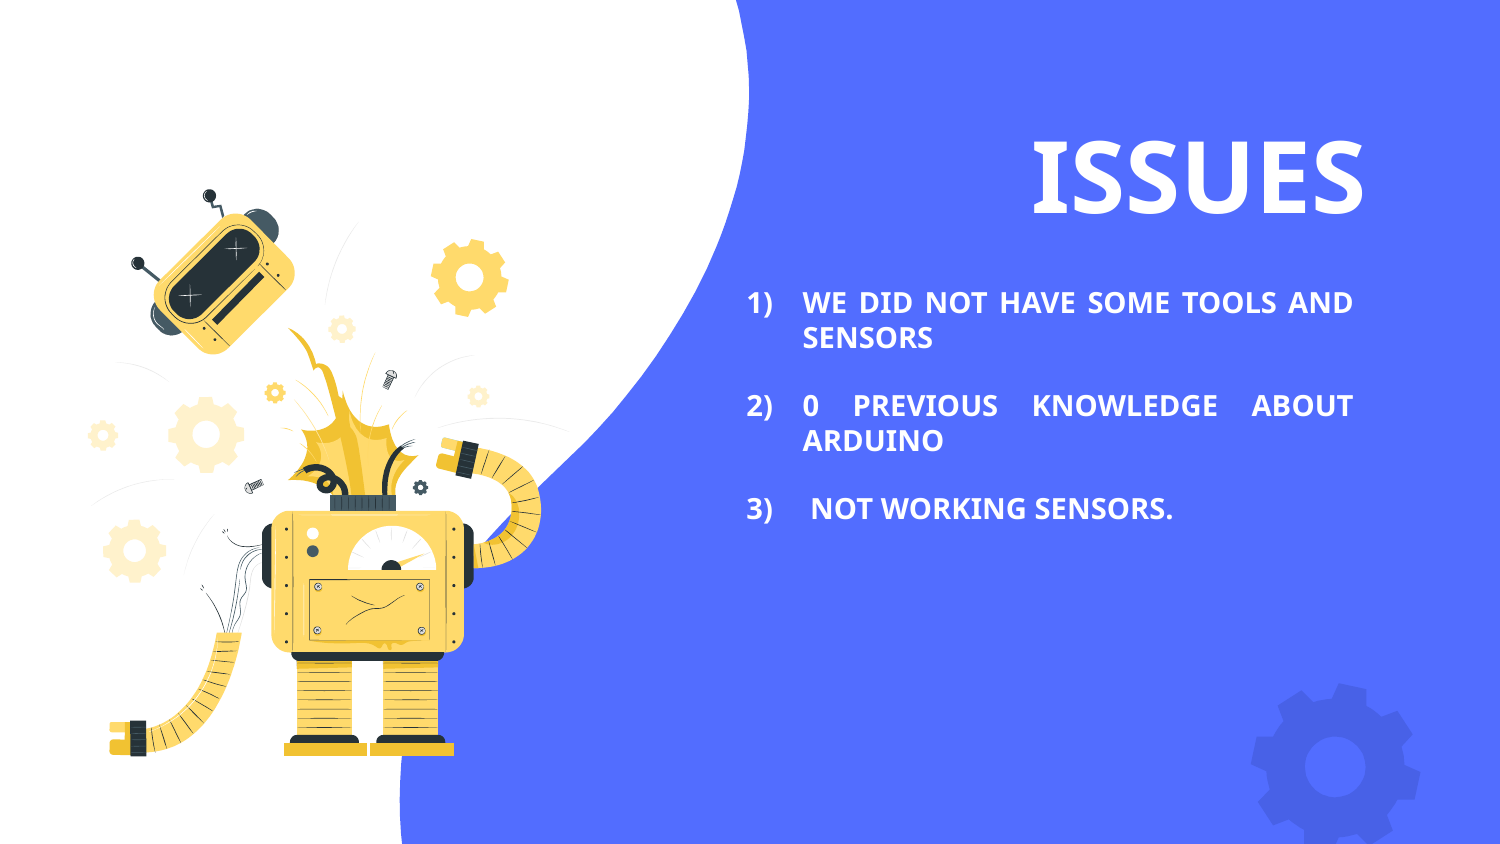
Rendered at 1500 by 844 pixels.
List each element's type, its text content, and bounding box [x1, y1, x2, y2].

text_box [87, 189, 570, 757]
title ISSUES [750, 99, 1382, 257]
subtitle WE DID NOT HAVE SOME TOOLS AND SENSORS 0 PREVIOUS KNOWLEDGE ABOUT ARDUINO NOT WORKING SENSORS. [731, 268, 1370, 825]
